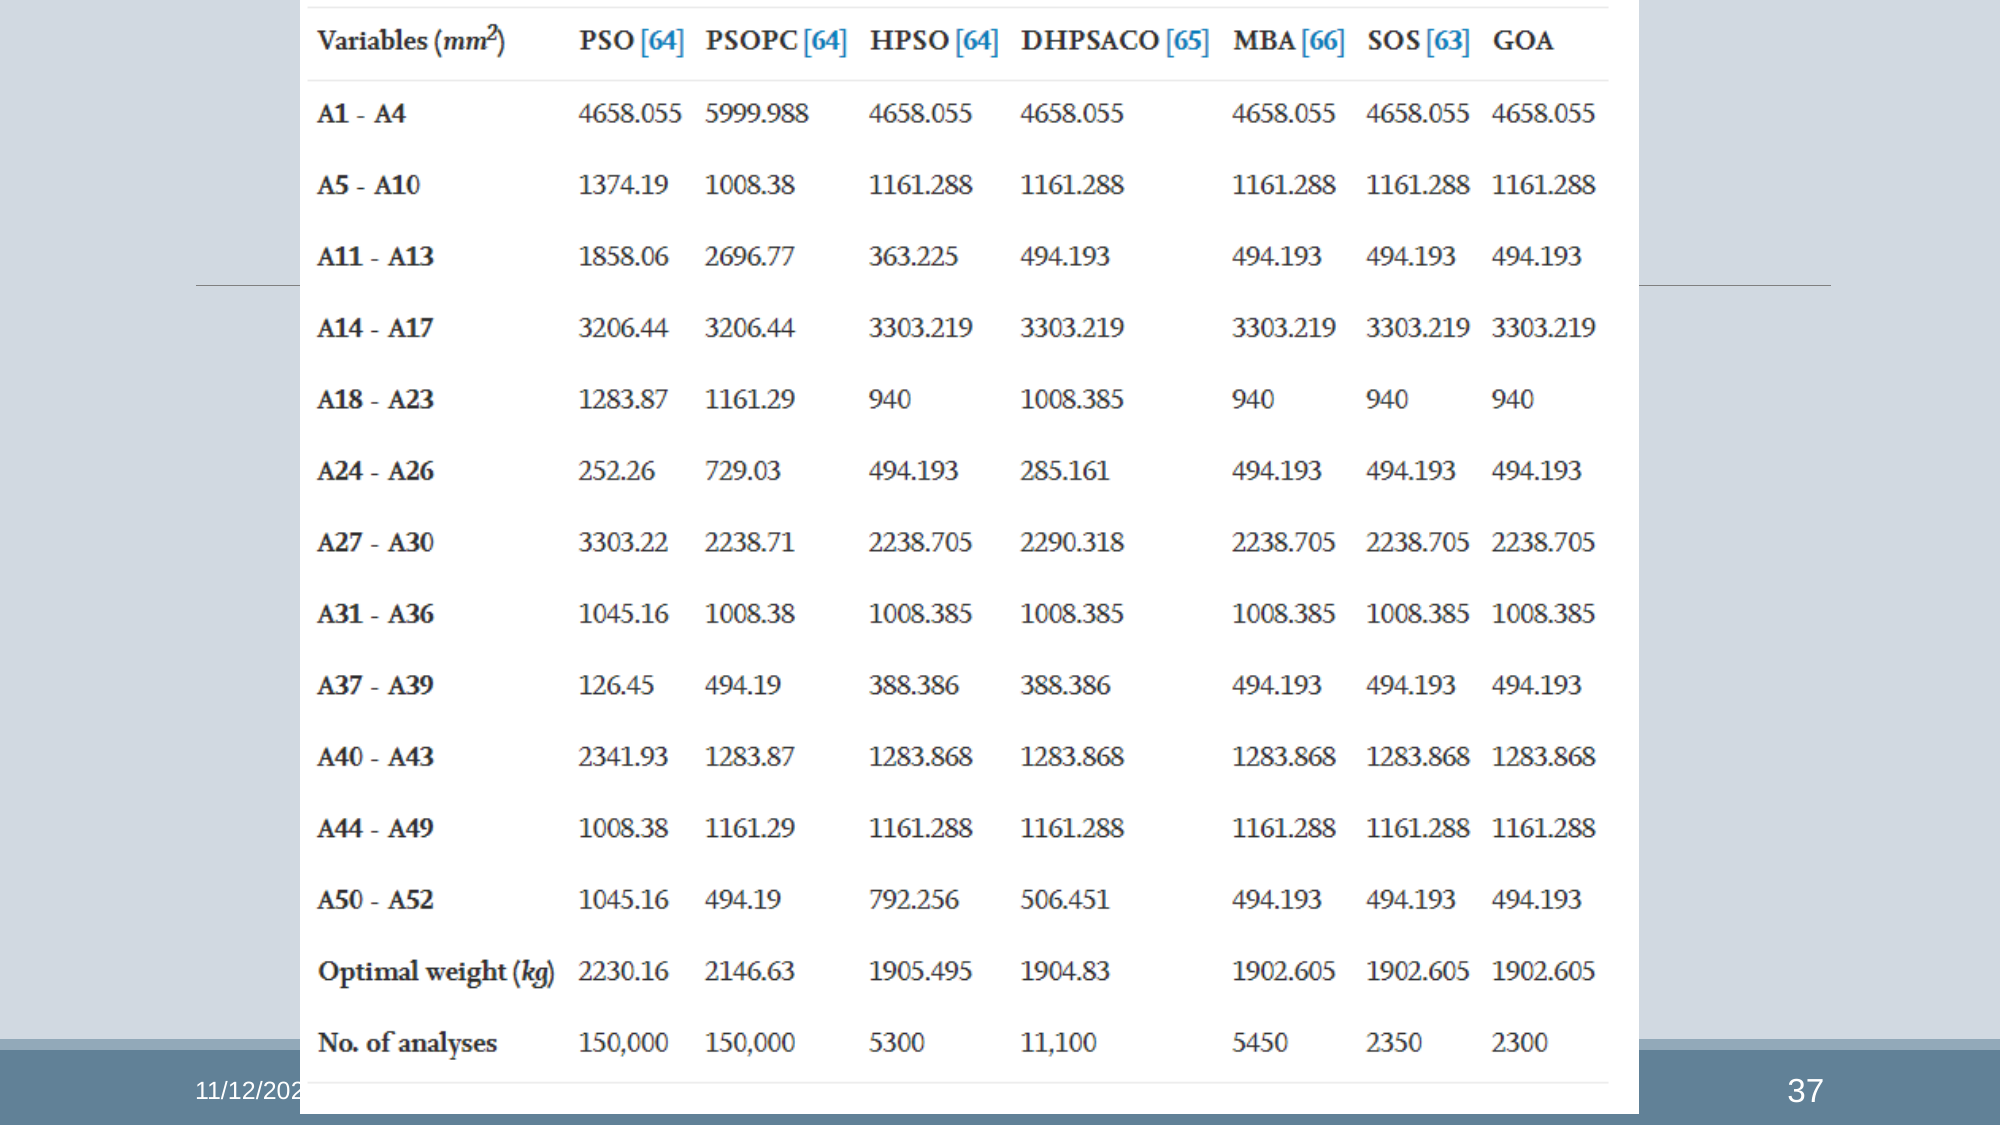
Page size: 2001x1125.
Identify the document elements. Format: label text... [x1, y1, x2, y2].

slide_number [180, 1059, 301, 1120]
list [299, 0, 1639, 1114]
slide_number 37 [1643, 1059, 1840, 1120]
